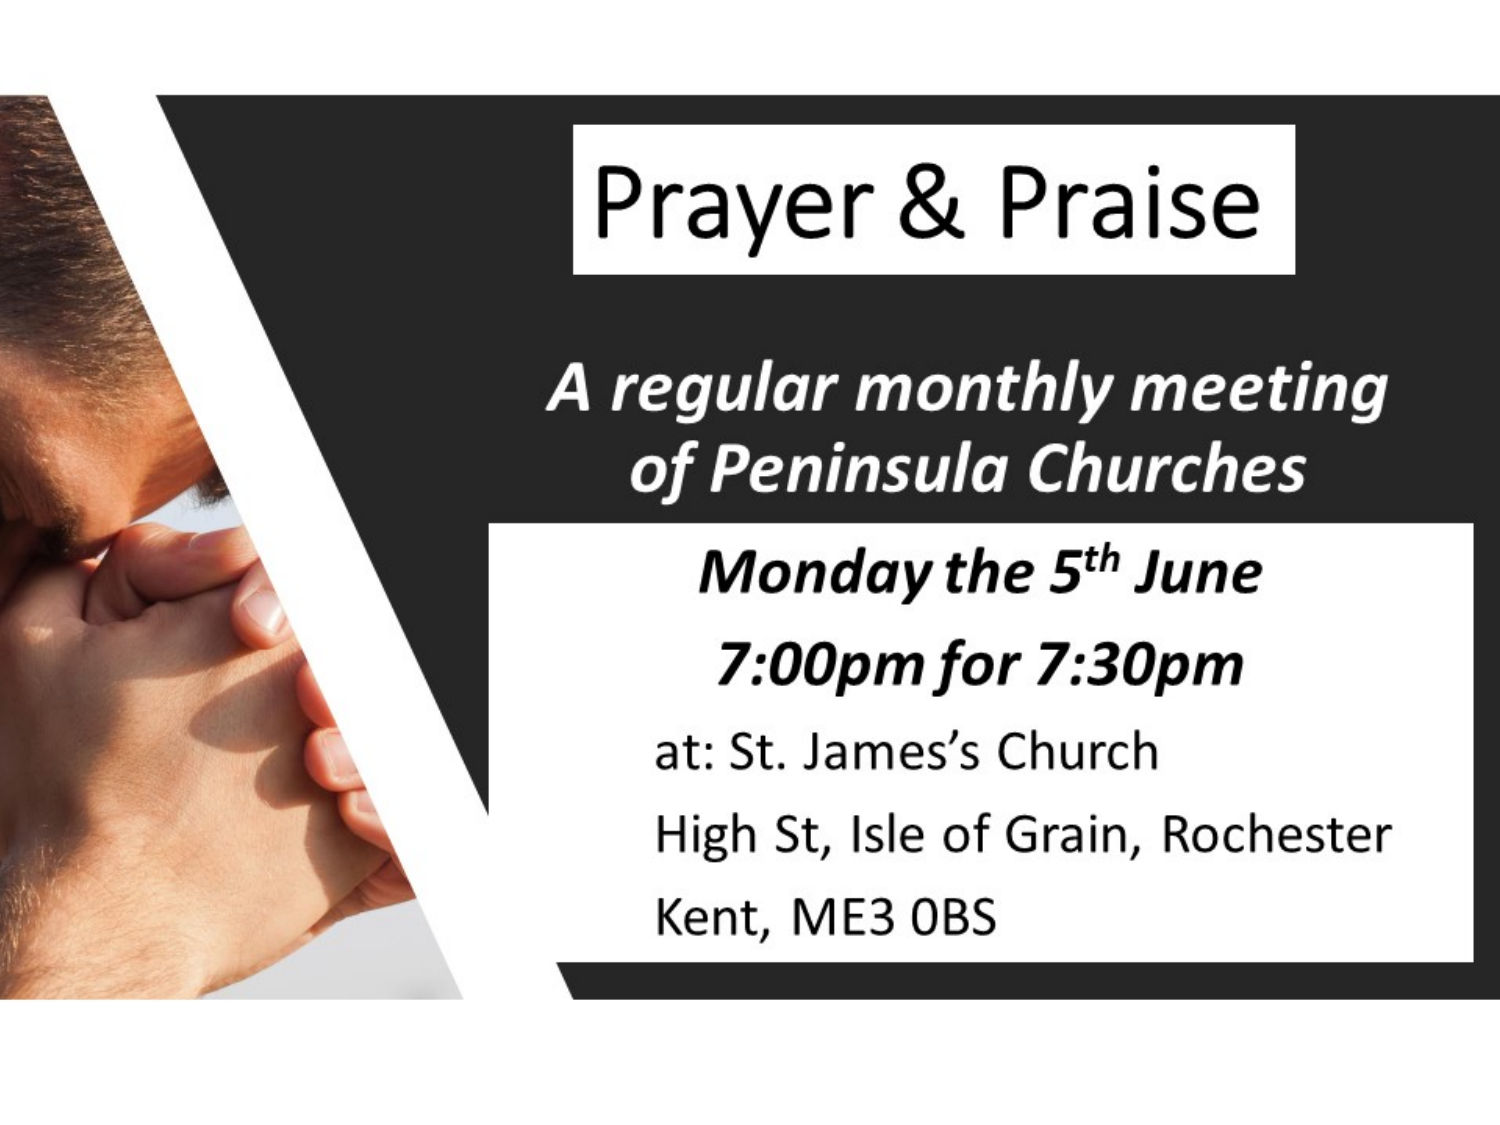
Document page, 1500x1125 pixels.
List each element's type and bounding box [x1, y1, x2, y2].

list [0, 0, 1500, 1125]
